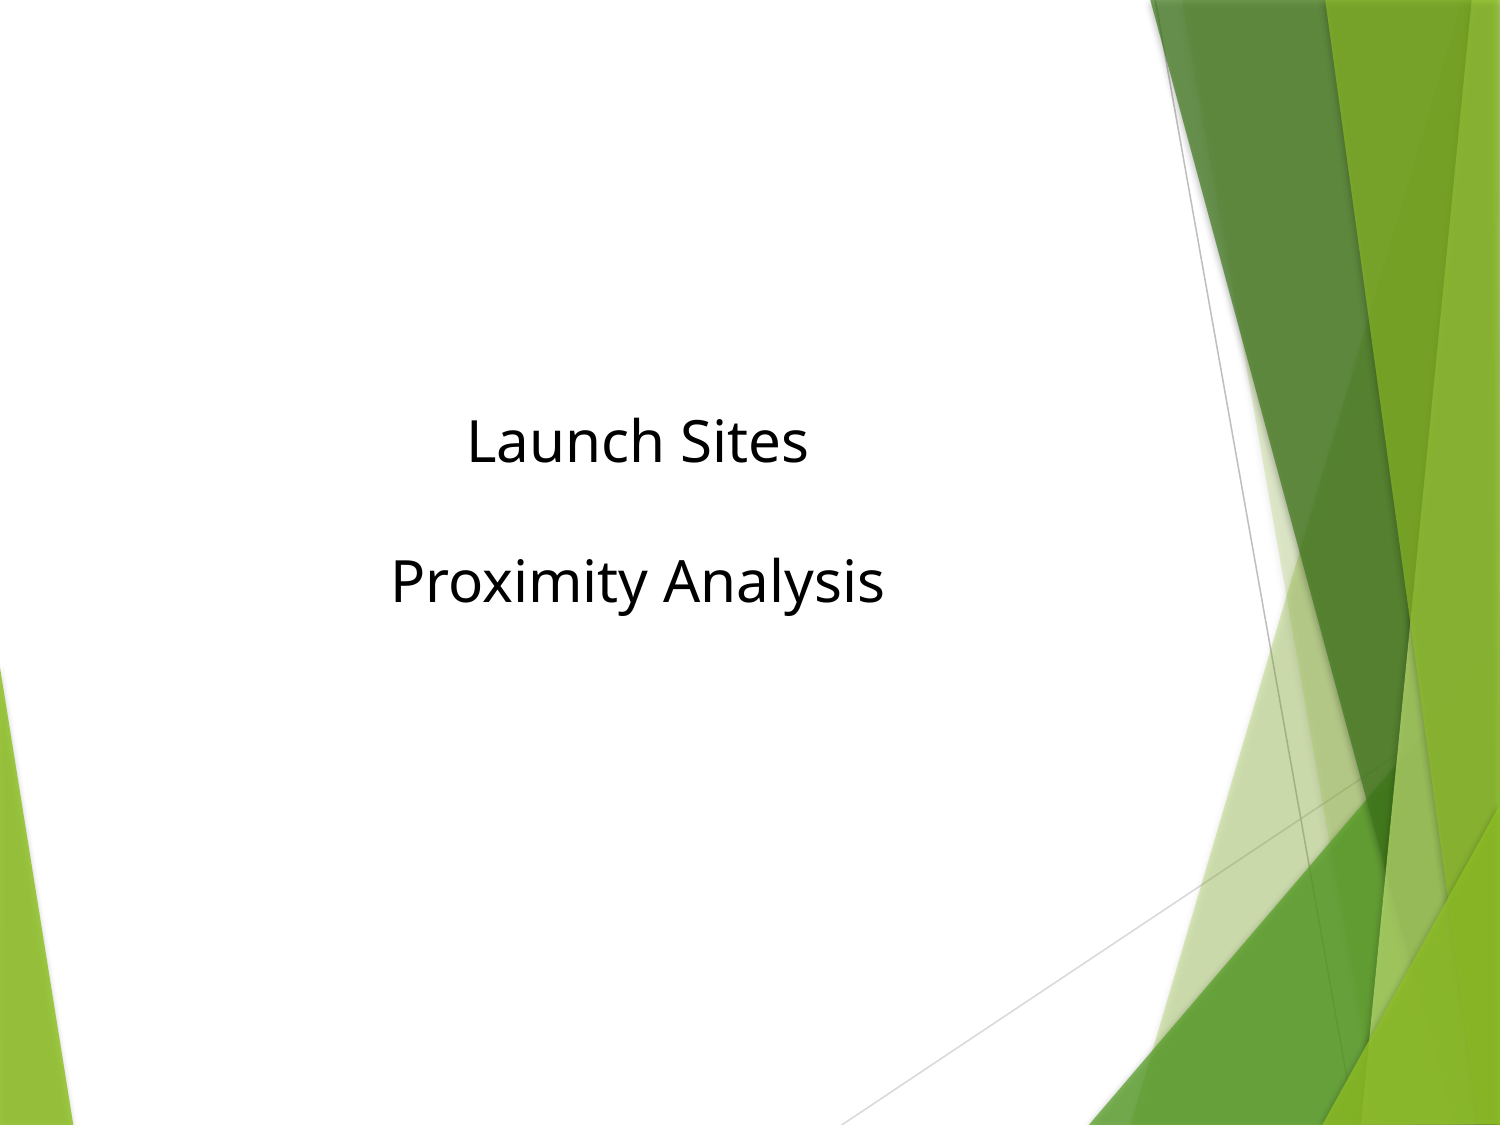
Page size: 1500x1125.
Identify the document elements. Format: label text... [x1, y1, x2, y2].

text_box Launch Sites Proximity Analysis [53, 397, 1223, 622]
